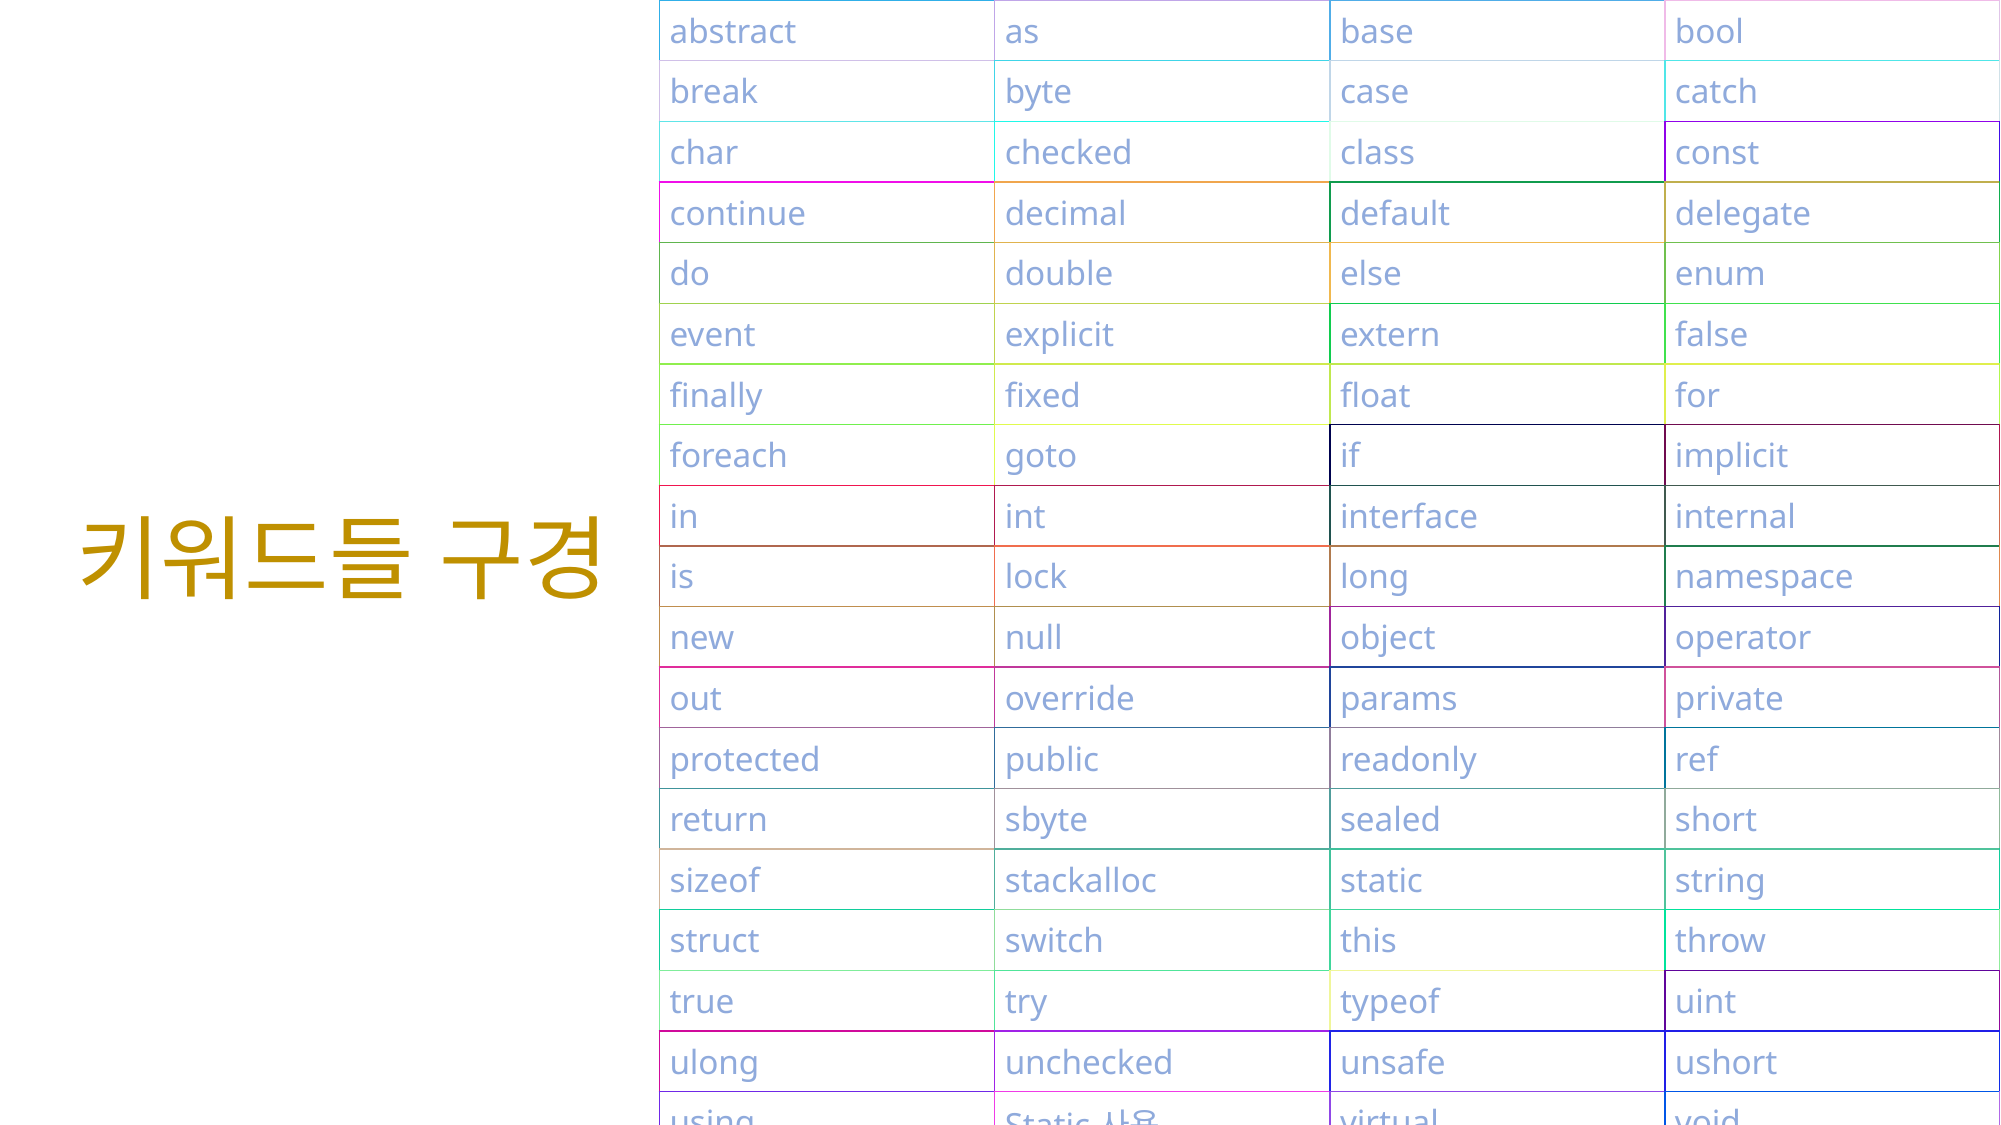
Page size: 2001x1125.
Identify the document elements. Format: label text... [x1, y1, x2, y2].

table_cell else [1331, 243, 1664, 303]
table_cell ulong [660, 1032, 994, 1091]
table_cell internal [1666, 486, 1999, 545]
table_header abstract [660, 1, 994, 60]
table_cell params [1331, 668, 1664, 727]
table_cell byte [995, 61, 1329, 121]
table_cell readonly [1331, 728, 1664, 788]
table_cell typeof [1331, 971, 1664, 1030]
table_cell struct [660, 910, 994, 970]
table_cell event [660, 304, 994, 363]
table_cell this [1331, 910, 1664, 970]
table_cell continue [660, 183, 994, 242]
table_cell Static 사용 [995, 1092, 1329, 1125]
table_cell case [1331, 61, 1664, 121]
table_cell finally [660, 365, 994, 424]
table_cell decimal [995, 183, 1329, 242]
table_cell for [1666, 365, 1999, 424]
table_cell uint [1666, 971, 1999, 1030]
table_cell static [1331, 850, 1664, 909]
table_cell catch [1666, 61, 1999, 121]
table_cell delegate [1666, 183, 1999, 242]
table_cell try [995, 971, 1329, 1030]
table_cell char [660, 122, 994, 181]
table_cell namespace [1666, 547, 1999, 606]
table_cell throw [1666, 910, 1999, 970]
table_cell operator [1666, 607, 1999, 666]
table_header bool [1666, 1, 1999, 60]
table_cell ushort [1666, 1032, 1999, 1091]
table_cell virtual [1331, 1092, 1664, 1125]
title 키워드들 구경 [61, 453, 659, 672]
table_cell class [1331, 122, 1664, 181]
table_cell protected [660, 728, 994, 788]
table_cell unsafe [1331, 1032, 1664, 1091]
table_cell lock [995, 547, 1329, 606]
table_cell return [660, 789, 994, 848]
table_cell stackalloc [995, 850, 1329, 909]
table_cell out [660, 668, 994, 727]
table_cell goto [995, 425, 1329, 485]
table_cell default [1331, 183, 1664, 242]
table_cell const [1666, 122, 1999, 181]
table_cell long [1331, 547, 1664, 606]
table_cell sizeof [660, 850, 994, 909]
table_cell void [1666, 1092, 1999, 1125]
table_cell double [995, 243, 1329, 303]
table_cell null [995, 607, 1329, 666]
table_cell break [660, 61, 994, 121]
table_cell checked [995, 122, 1329, 181]
table_cell sealed [1331, 789, 1664, 848]
table_cell implicit [1666, 425, 1999, 485]
table_cell private [1666, 668, 1999, 727]
table_cell int [995, 486, 1329, 545]
table_cell short [1666, 789, 1999, 848]
table_cell object [1331, 607, 1664, 666]
table_cell foreach [660, 425, 994, 485]
table_cell using [660, 1092, 994, 1125]
table_header as [995, 1, 1329, 60]
table_cell true [660, 971, 994, 1030]
table_cell enum [1666, 243, 1999, 303]
table_cell if [1331, 425, 1664, 485]
table_cell false [1666, 304, 1999, 363]
table_cell ref [1666, 728, 1999, 788]
table_cell string [1666, 850, 1999, 909]
table_cell is [660, 547, 994, 606]
table_cell public [995, 728, 1329, 788]
table_cell unchecked [995, 1032, 1329, 1091]
table_header base [1331, 1, 1664, 60]
table_cell switch [995, 910, 1329, 970]
table_cell fixed [995, 365, 1329, 424]
table_cell do [660, 243, 994, 303]
table_cell in [660, 486, 994, 545]
table_cell explicit [995, 304, 1329, 363]
table_cell new [660, 607, 994, 666]
table_cell extern [1331, 304, 1664, 363]
table_cell interface [1331, 486, 1664, 545]
table_cell sbyte [995, 789, 1329, 848]
table_cell float [1331, 365, 1664, 424]
table_cell override [995, 668, 1329, 727]
